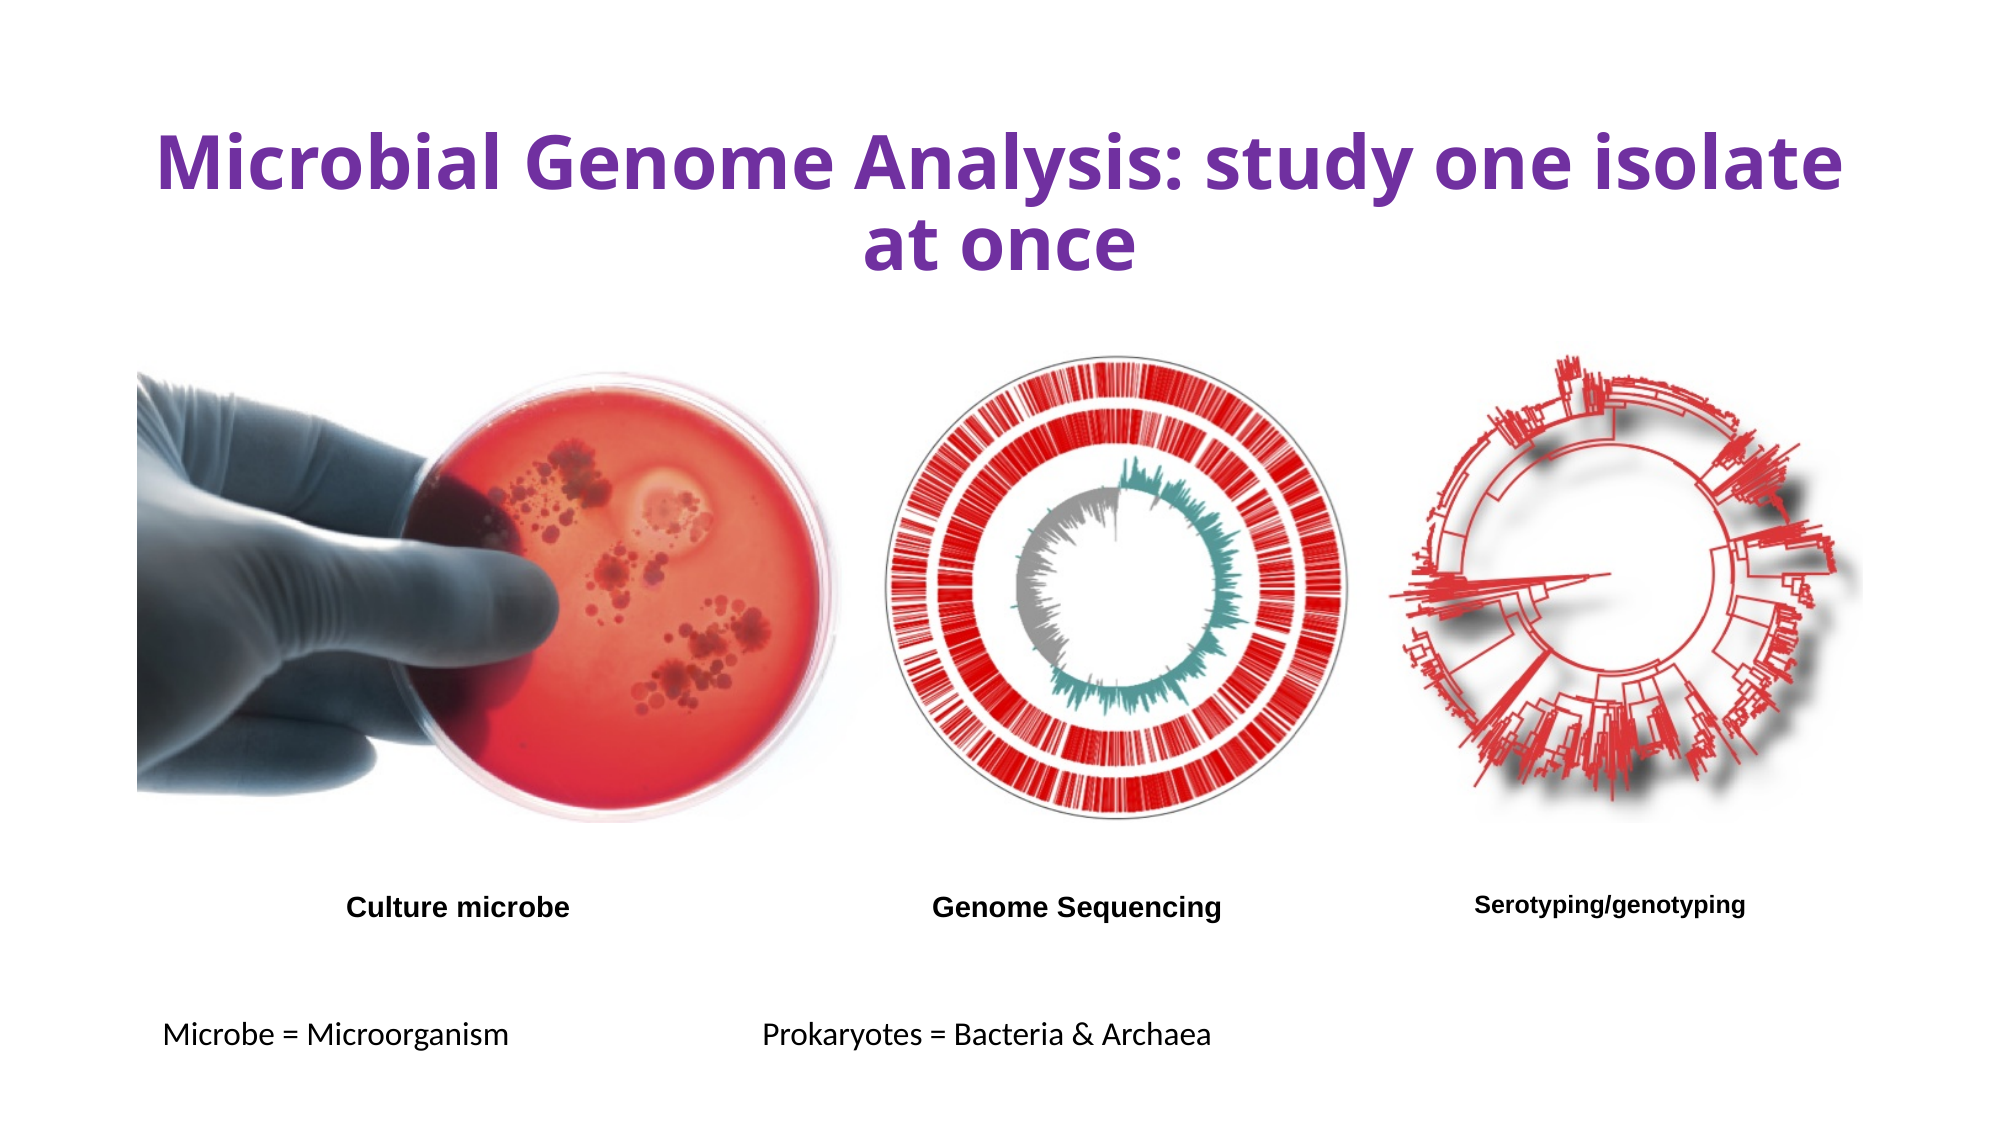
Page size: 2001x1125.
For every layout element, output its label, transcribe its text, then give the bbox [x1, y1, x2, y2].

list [137, 341, 1863, 823]
title Microbial Genome Analysis: study one isolate at once [137, 113, 1863, 298]
text_box Serotyping/genotyping [1459, 881, 1863, 926]
text_box Genome Sequencing [917, 881, 1559, 931]
text_box Microbe = Microorganism Prokaryotes = Bacteria & Archaea [147, 1004, 1437, 1060]
text_box Culture microbe [137, 881, 779, 931]
